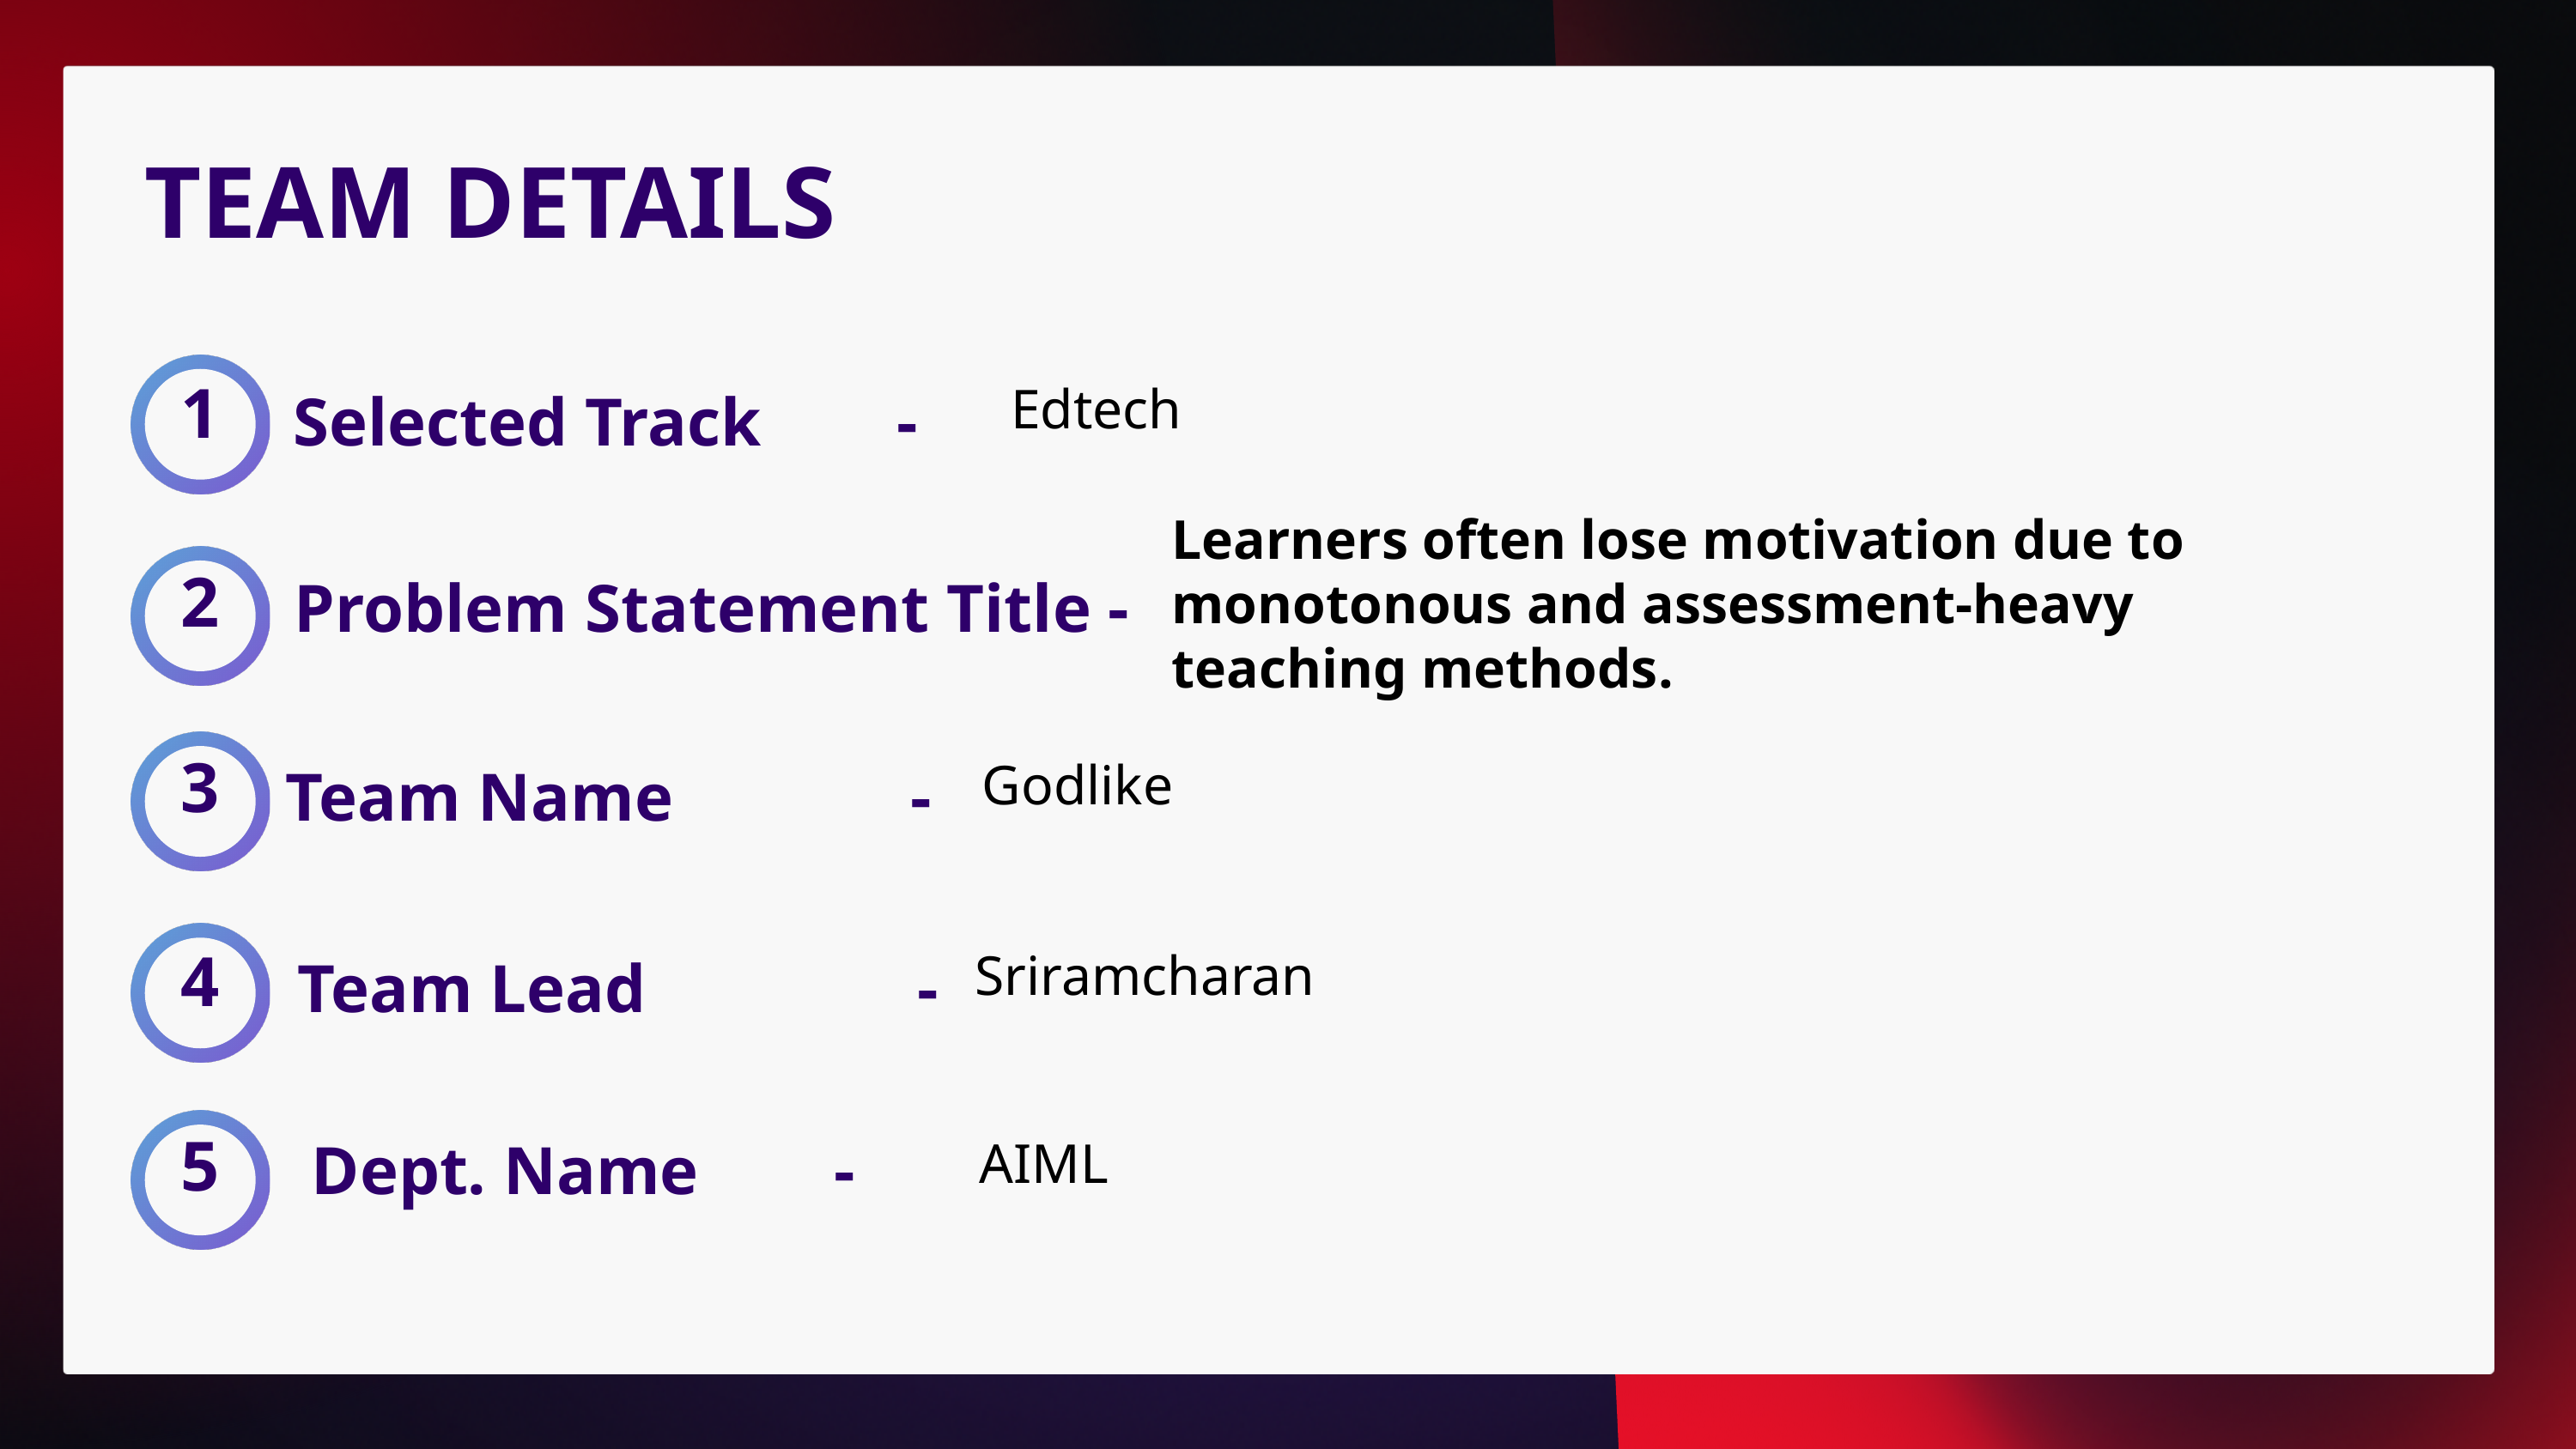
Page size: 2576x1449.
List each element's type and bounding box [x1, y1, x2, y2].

text_box [144, 937, 256, 1049]
text_box [144, 560, 256, 672]
text_box [144, 745, 256, 858]
text_box [0, 0, 2576, 1449]
text_box [144, 1124, 256, 1236]
text_box [144, 368, 256, 480]
